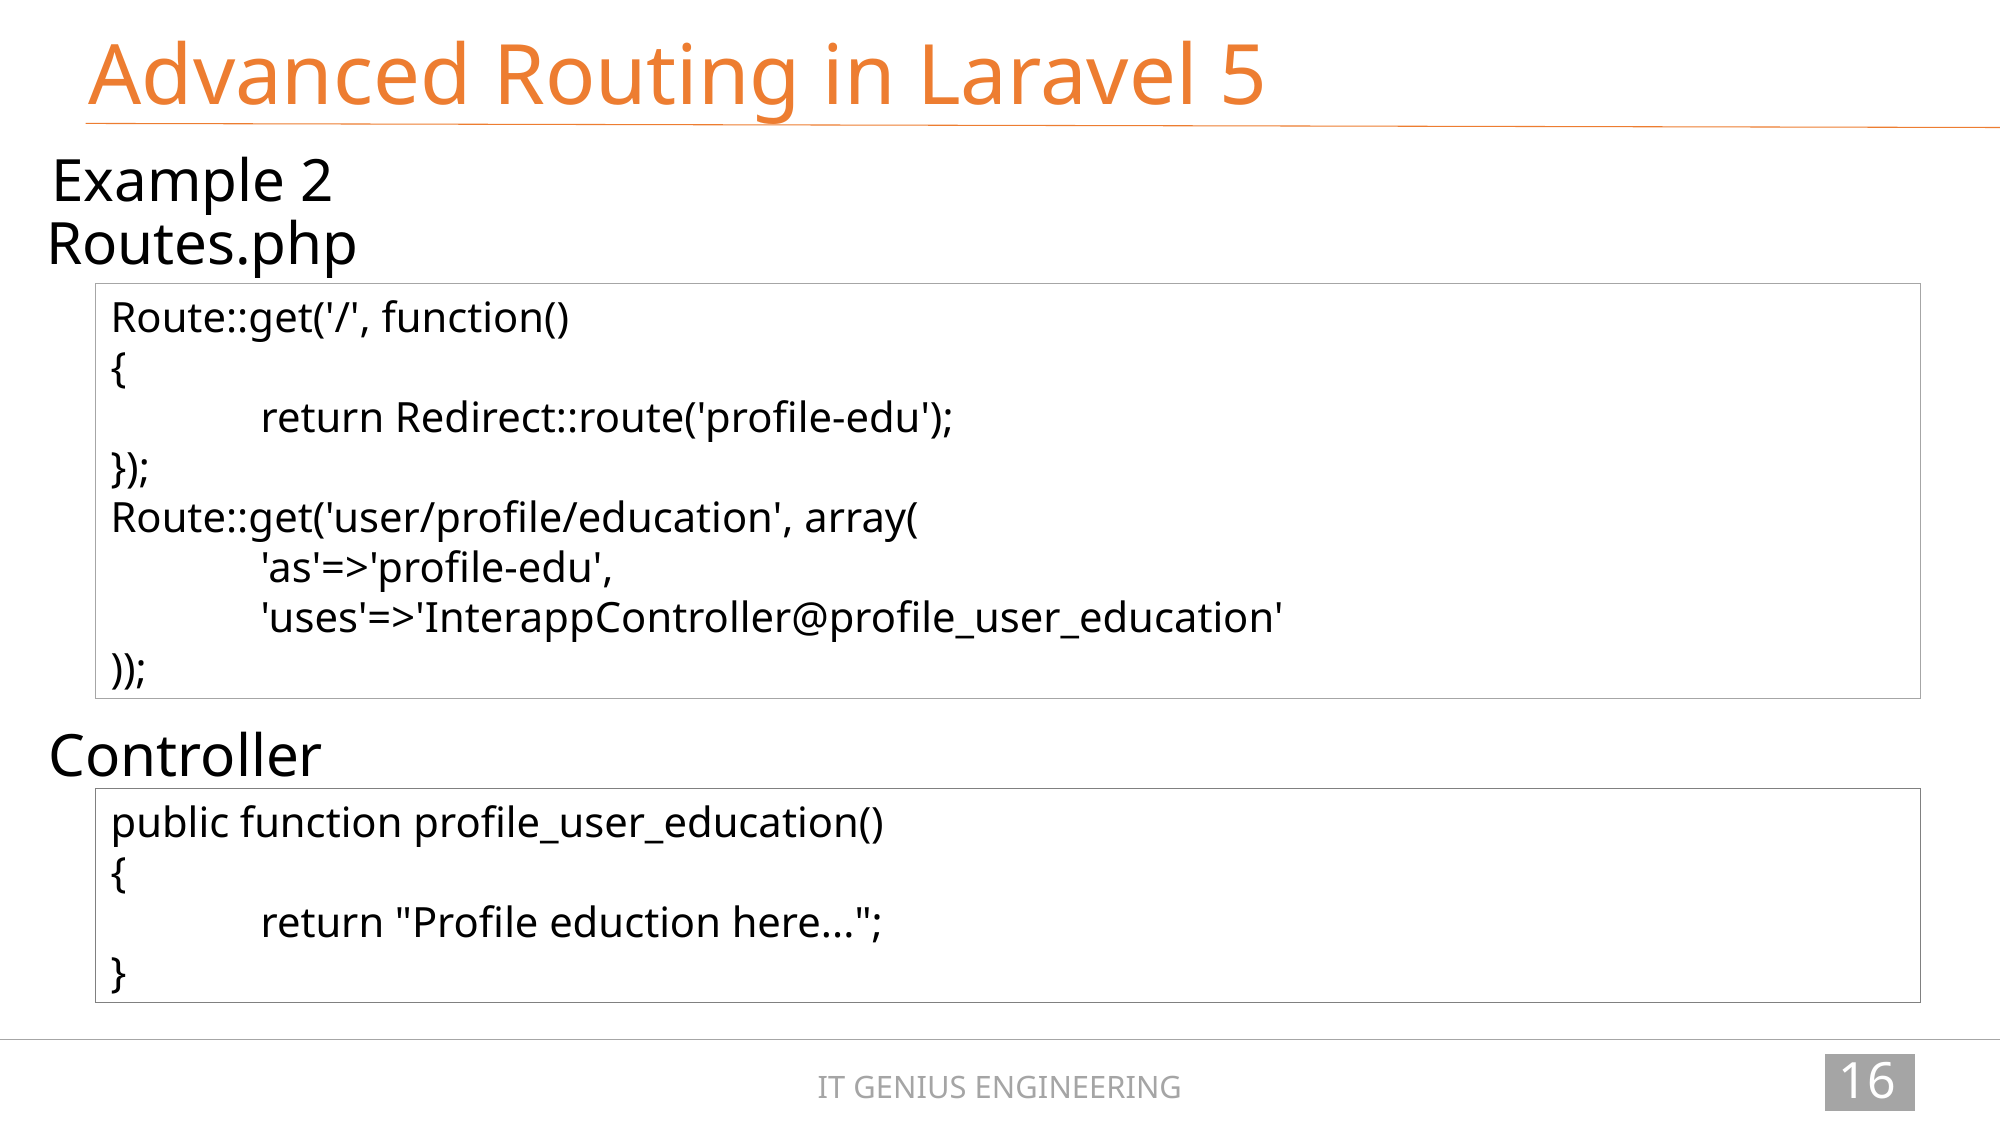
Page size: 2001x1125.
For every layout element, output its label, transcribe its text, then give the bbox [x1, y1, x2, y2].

text_box Controller [34, 711, 338, 796]
slide_number 167 [1822, 1051, 1918, 1114]
text_box Routes.php [31, 198, 374, 284]
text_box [85, 123, 2000, 128]
text_box Route::get('/', function() { return Redirect::route('profile-edu'); }); Route::get('user/profile/education', array( 'as'=>'profile-edu', 'uses'=>'InterappController@profile_user_education' )); [95, 283, 1921, 699]
text_box public function profile_user_education() { return "Profile eduction here..."; } [95, 788, 1921, 1003]
subtitle Advanced Routing in Laravel 5 [73, 25, 1943, 137]
text_box IT GENIUS ENGINEERING [576, 1064, 1424, 1113]
text_box Example 2 [36, 135, 349, 198]
